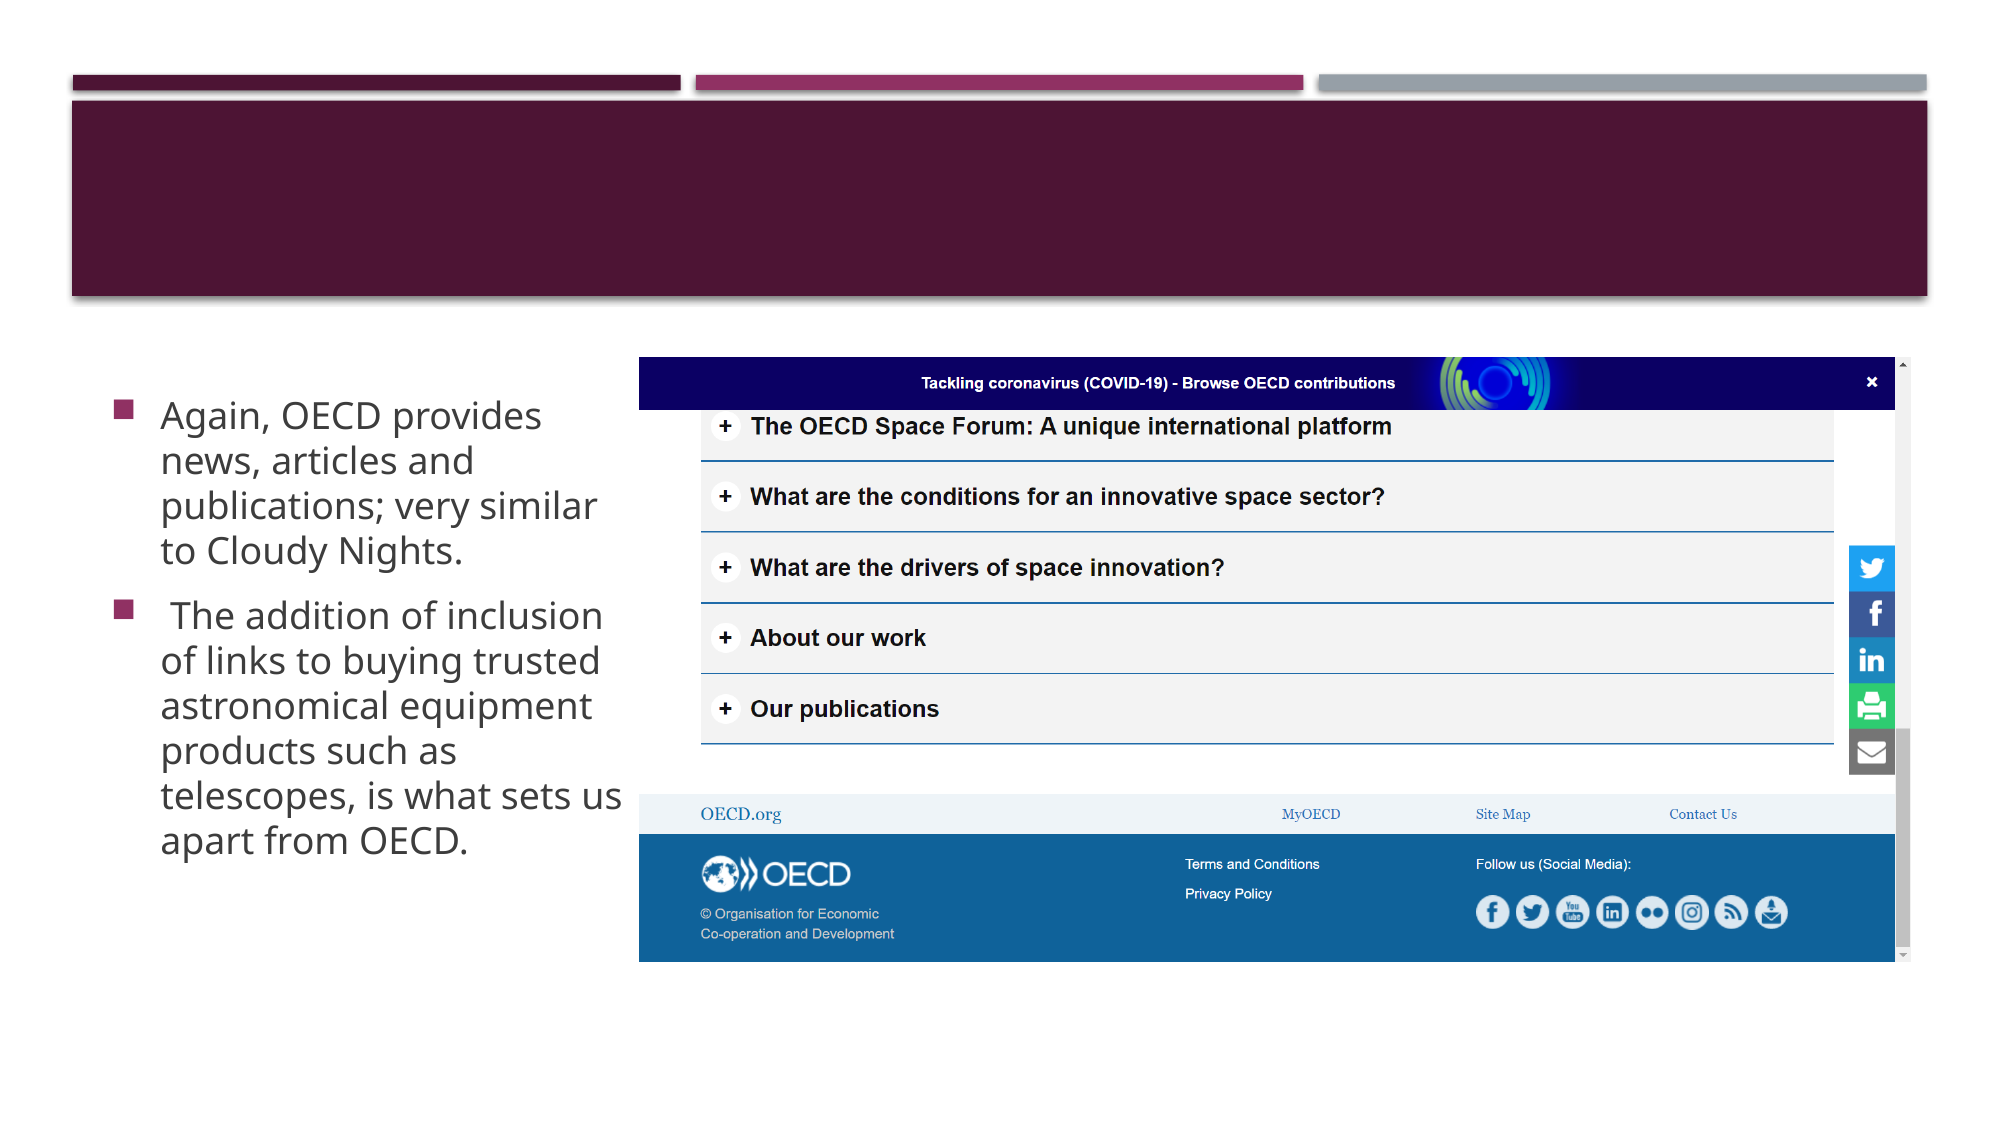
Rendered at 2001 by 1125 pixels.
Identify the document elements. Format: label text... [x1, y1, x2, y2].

list Again, OECD provides news, articles and publications; very similar to Cloudy Nights. The addition of inclusion of links to buying trusted astronomical equipment products such as telescopes, is what sets us apart from OECD. [95, 357, 635, 962]
picture [638, 357, 1912, 962]
